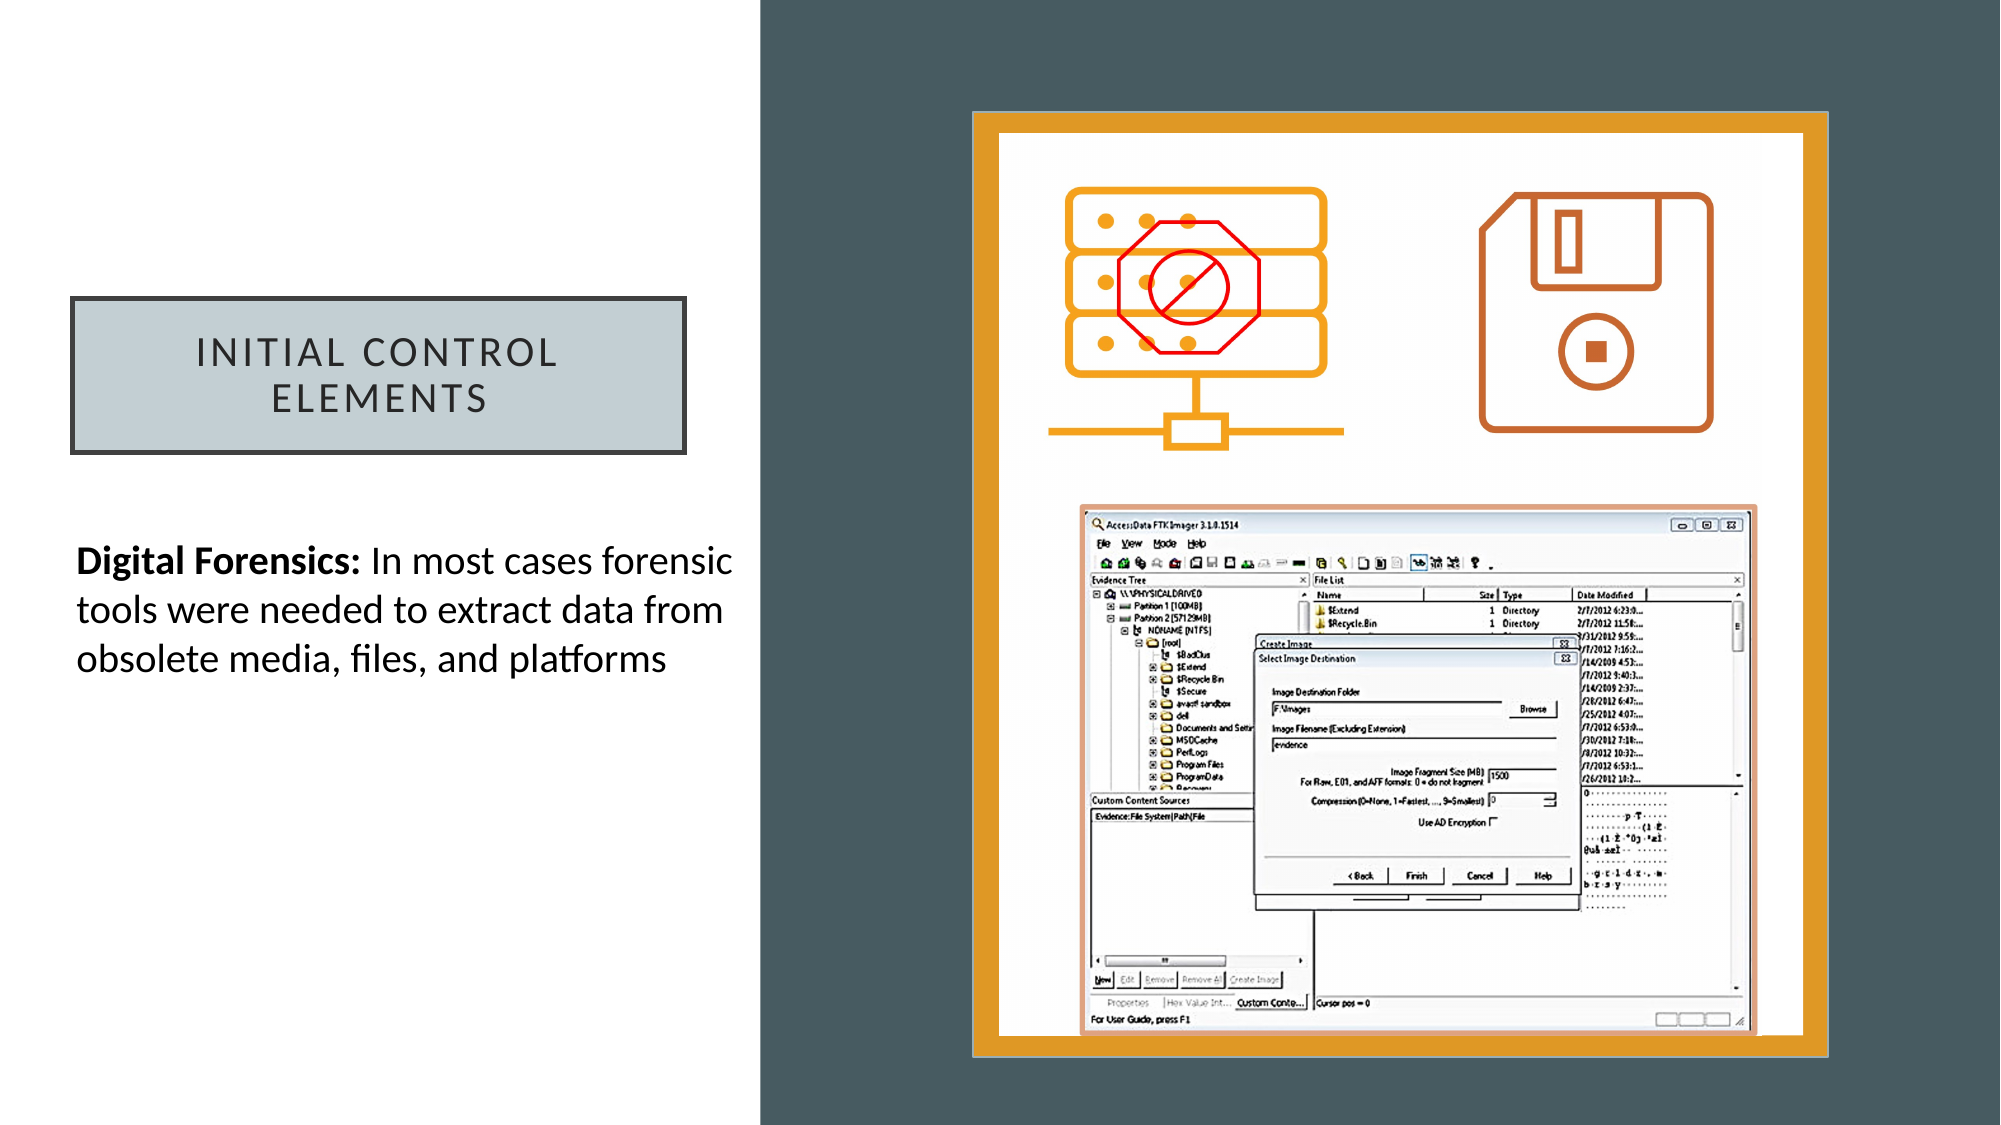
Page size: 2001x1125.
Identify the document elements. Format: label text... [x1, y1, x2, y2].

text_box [999, 133, 1804, 1036]
text_box Initial Control elements [72, 298, 685, 453]
text_box [972, 111, 1829, 1058]
text_box Digital Forensics: In most cases forensic tools were needed to extract data from obsolete media, files, and platforms [61, 526, 749, 735]
text_box [0, 0, 761, 1125]
